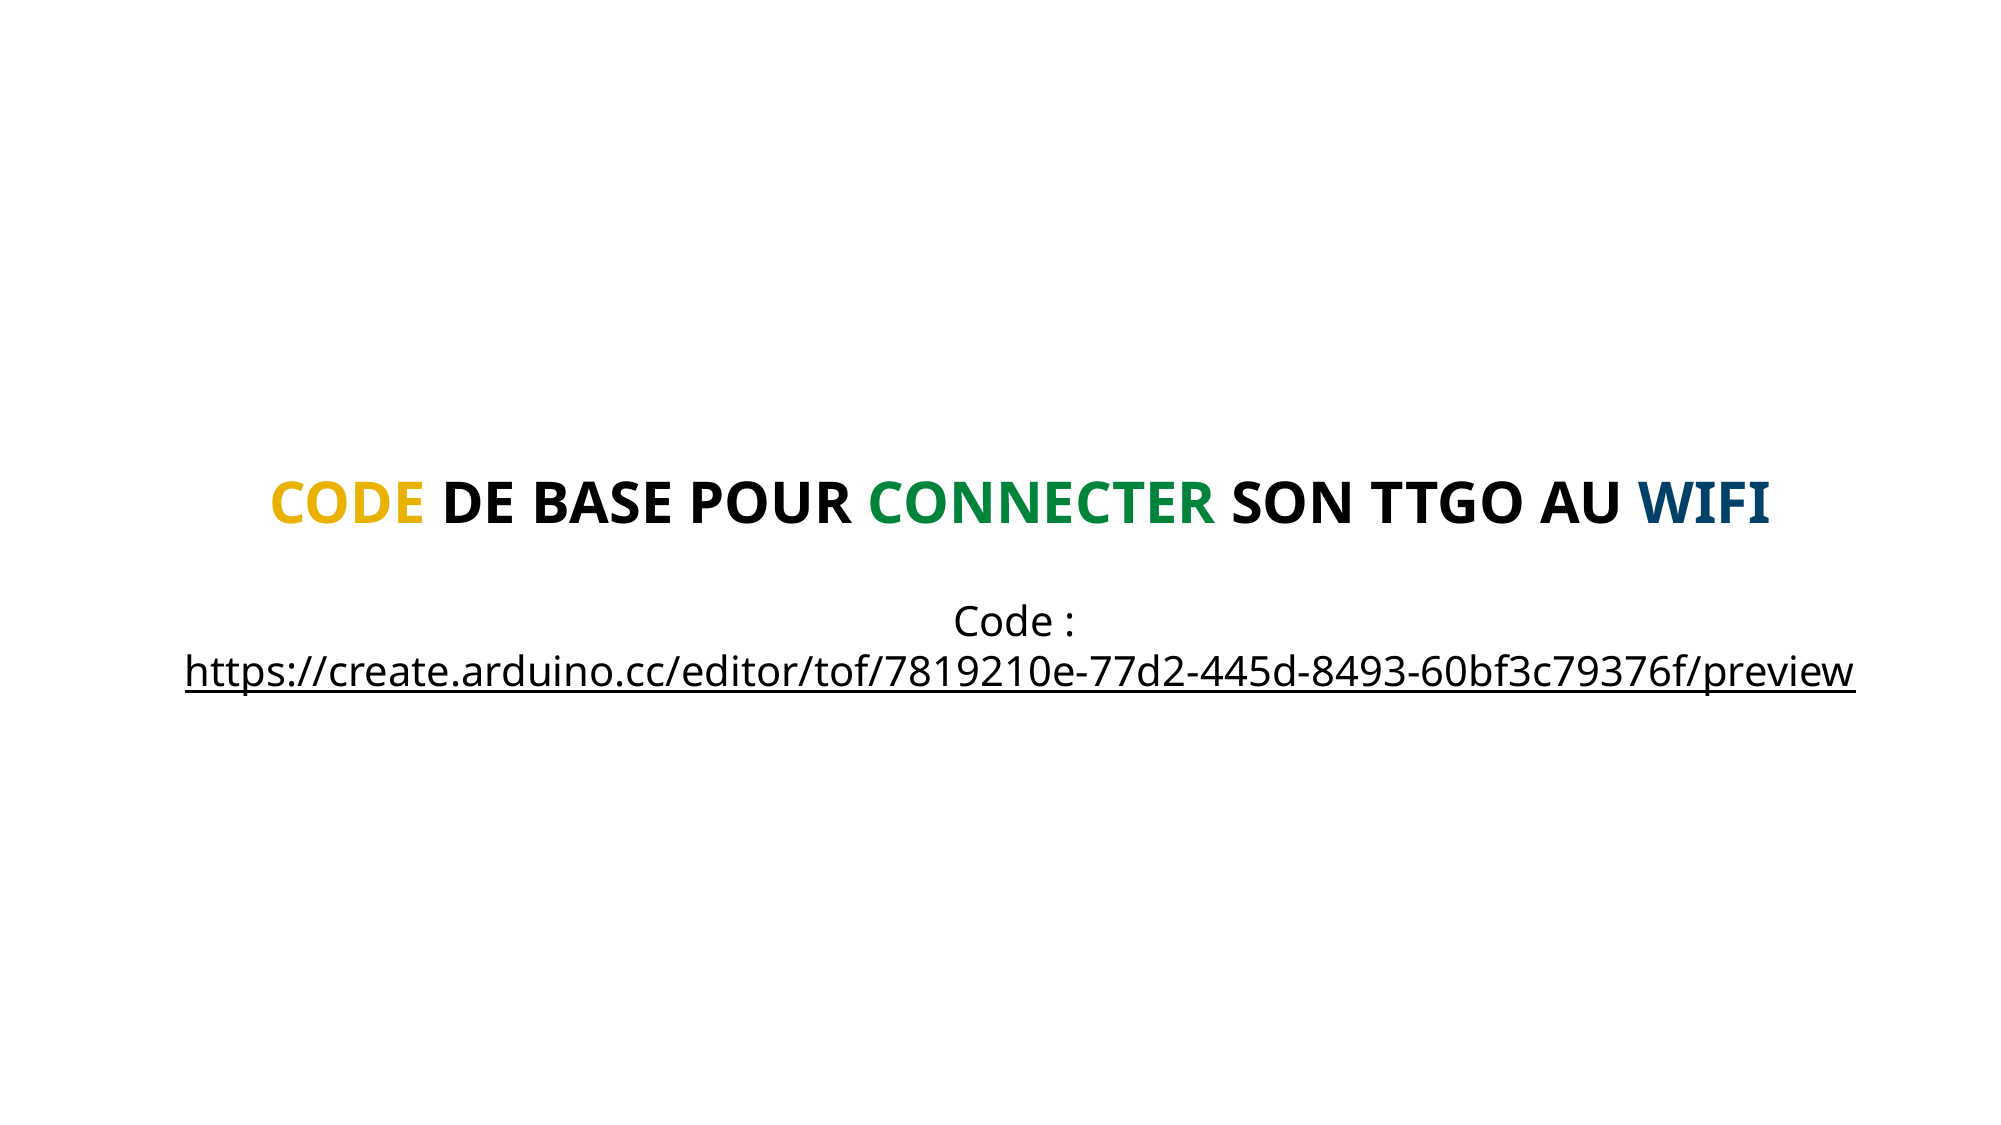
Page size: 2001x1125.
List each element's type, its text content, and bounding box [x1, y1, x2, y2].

title CODE DE BASE POUR CONNECTER SON TTGO AU WIFI [157, 447, 1883, 563]
list Code : https://create.arduino.cc/editor/tof/7819210e-77d2-445d-8493-60bf3c79376f/preview [157, 593, 1883, 696]
